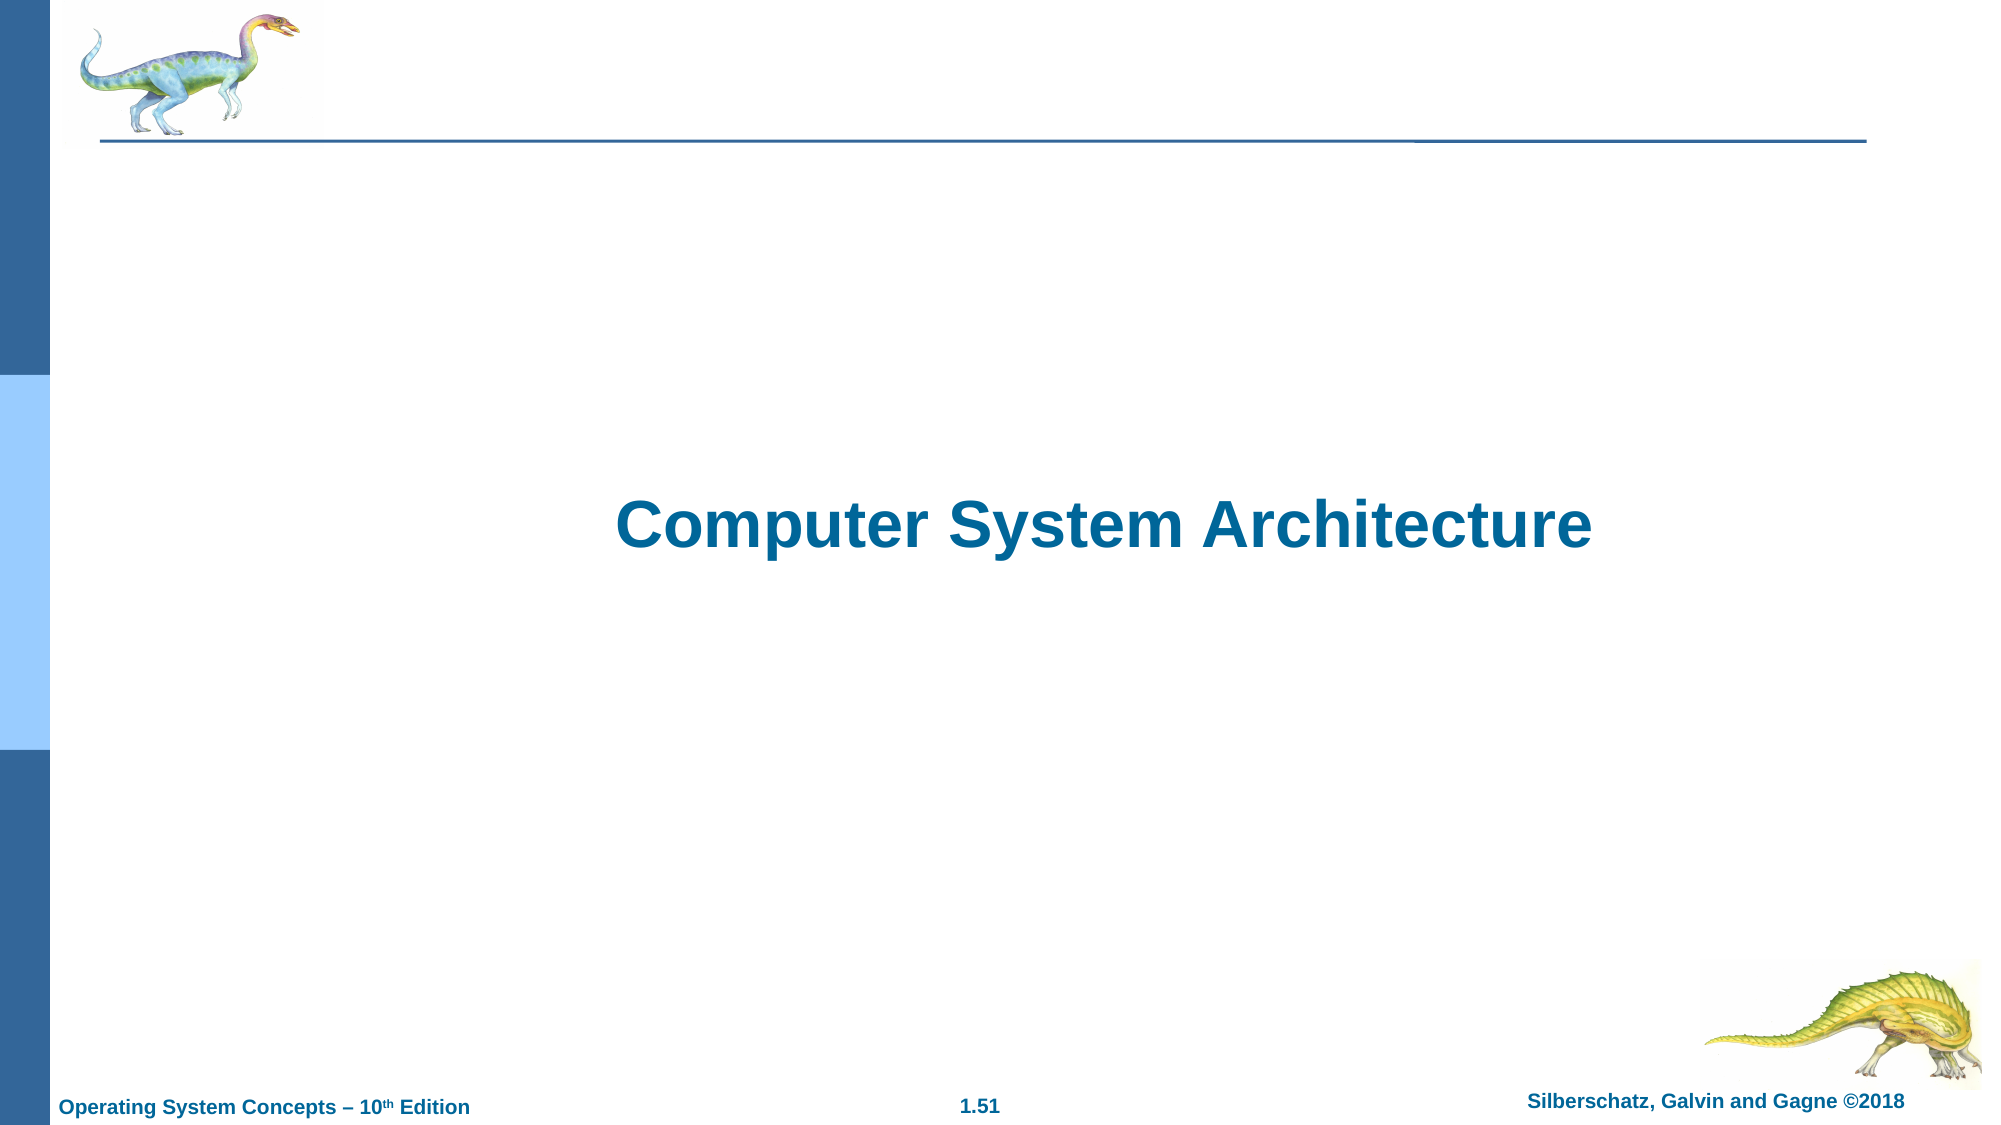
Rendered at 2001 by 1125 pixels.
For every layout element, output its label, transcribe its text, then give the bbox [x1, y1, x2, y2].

picture [62, 0, 324, 149]
list Computer System Architecture [525, 473, 1618, 643]
picture [1700, 959, 1982, 1090]
